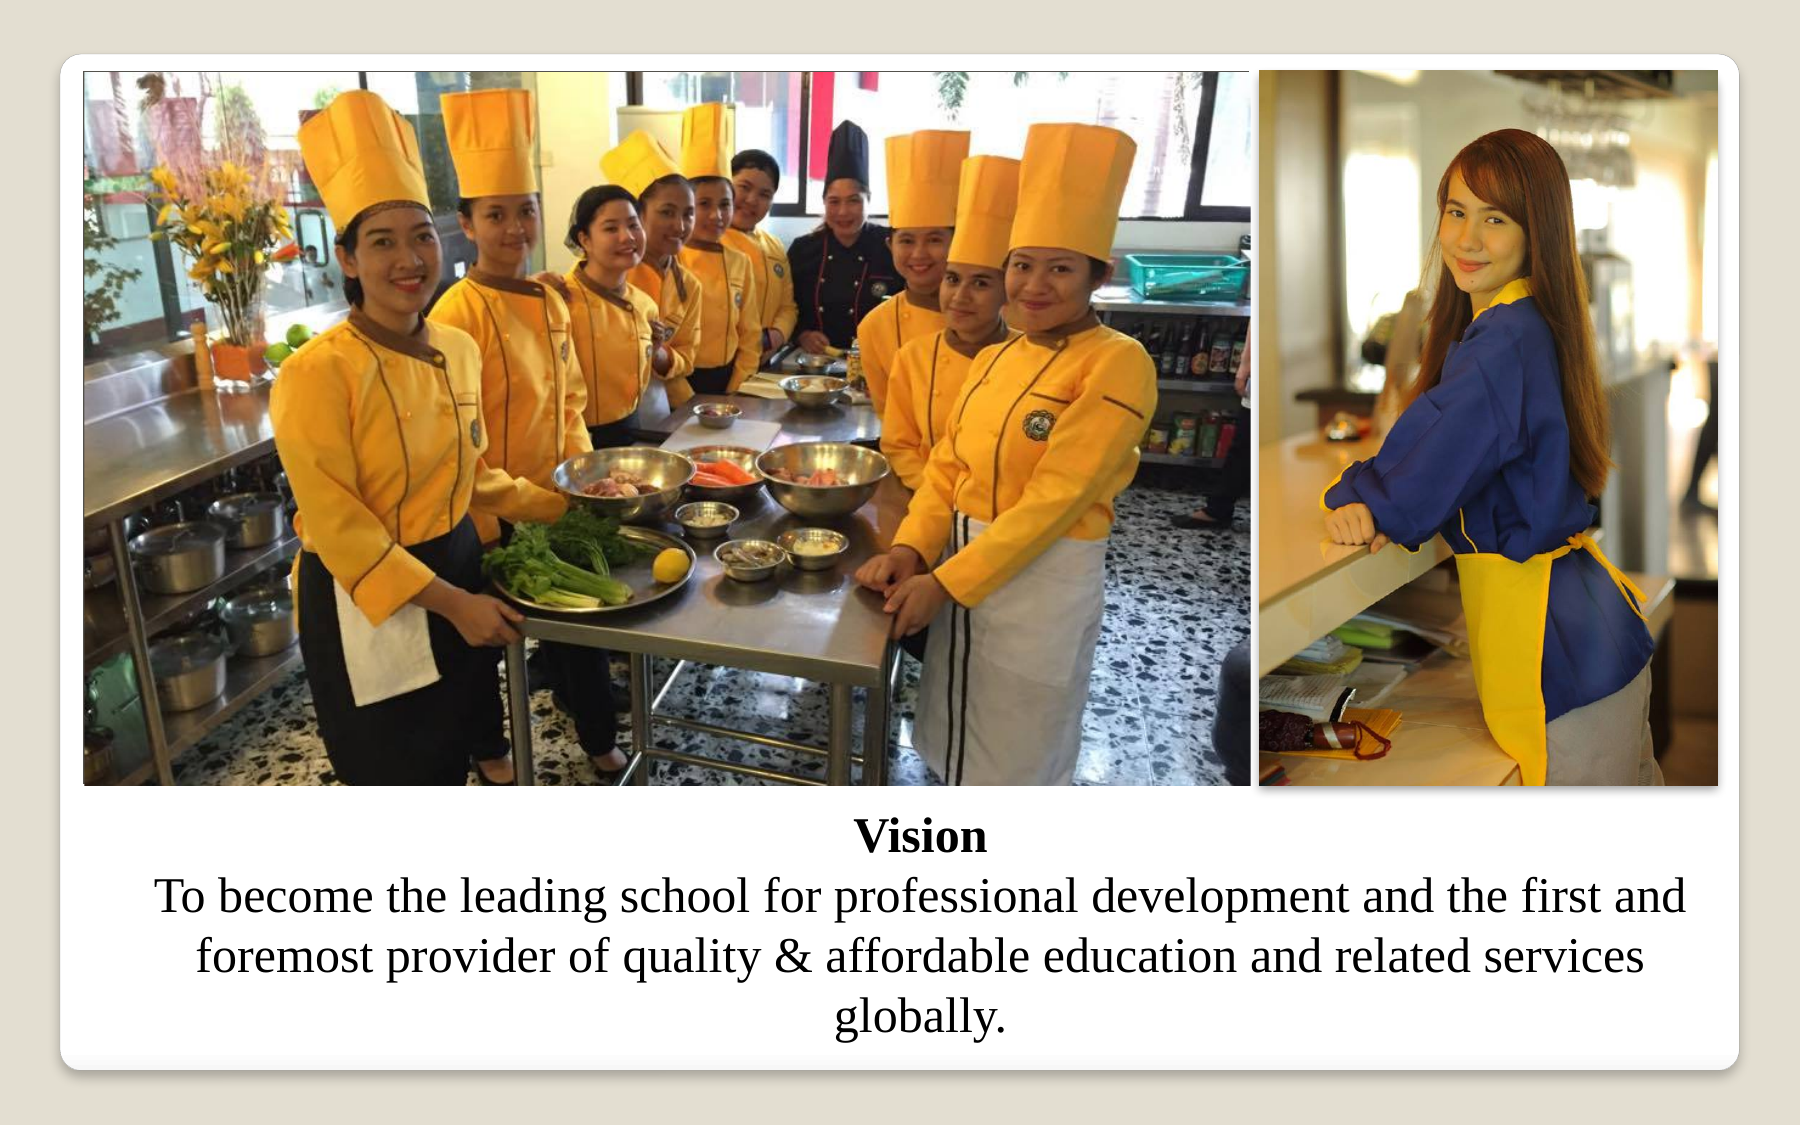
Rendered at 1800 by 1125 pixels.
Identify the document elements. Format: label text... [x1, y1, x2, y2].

picture [82, 71, 1251, 786]
picture [1259, 70, 1718, 786]
title Vision To become the leading school for professional development and the first and foremost provider of quality & affordable education and related services globally. [103, 795, 1738, 1048]
